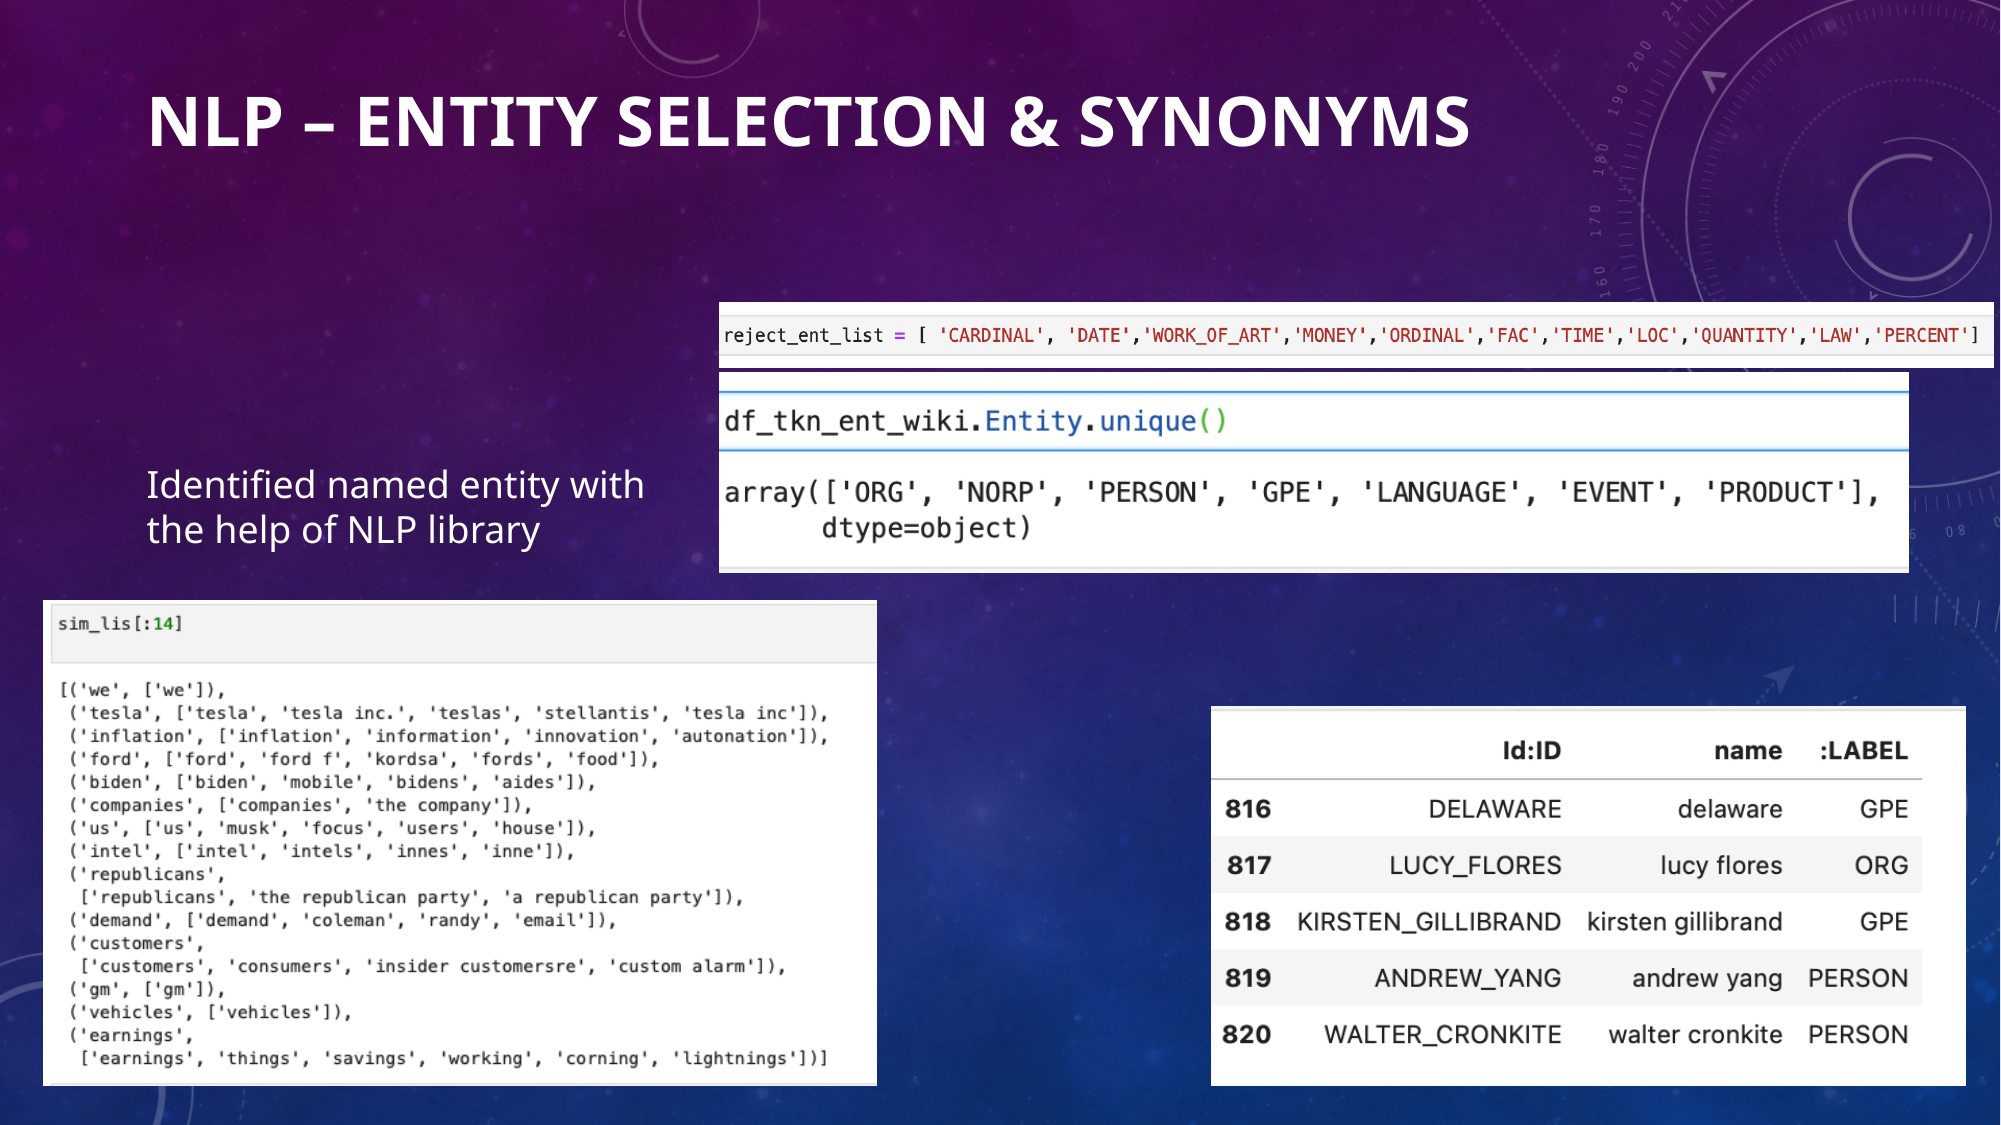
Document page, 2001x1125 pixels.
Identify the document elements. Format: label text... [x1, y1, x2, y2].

list Identified named entity with the help of NLP library [131, 370, 719, 600]
title NLP – Entity Selection & Synonyms [131, 0, 1623, 239]
picture [0, 0, 2001, 1125]
